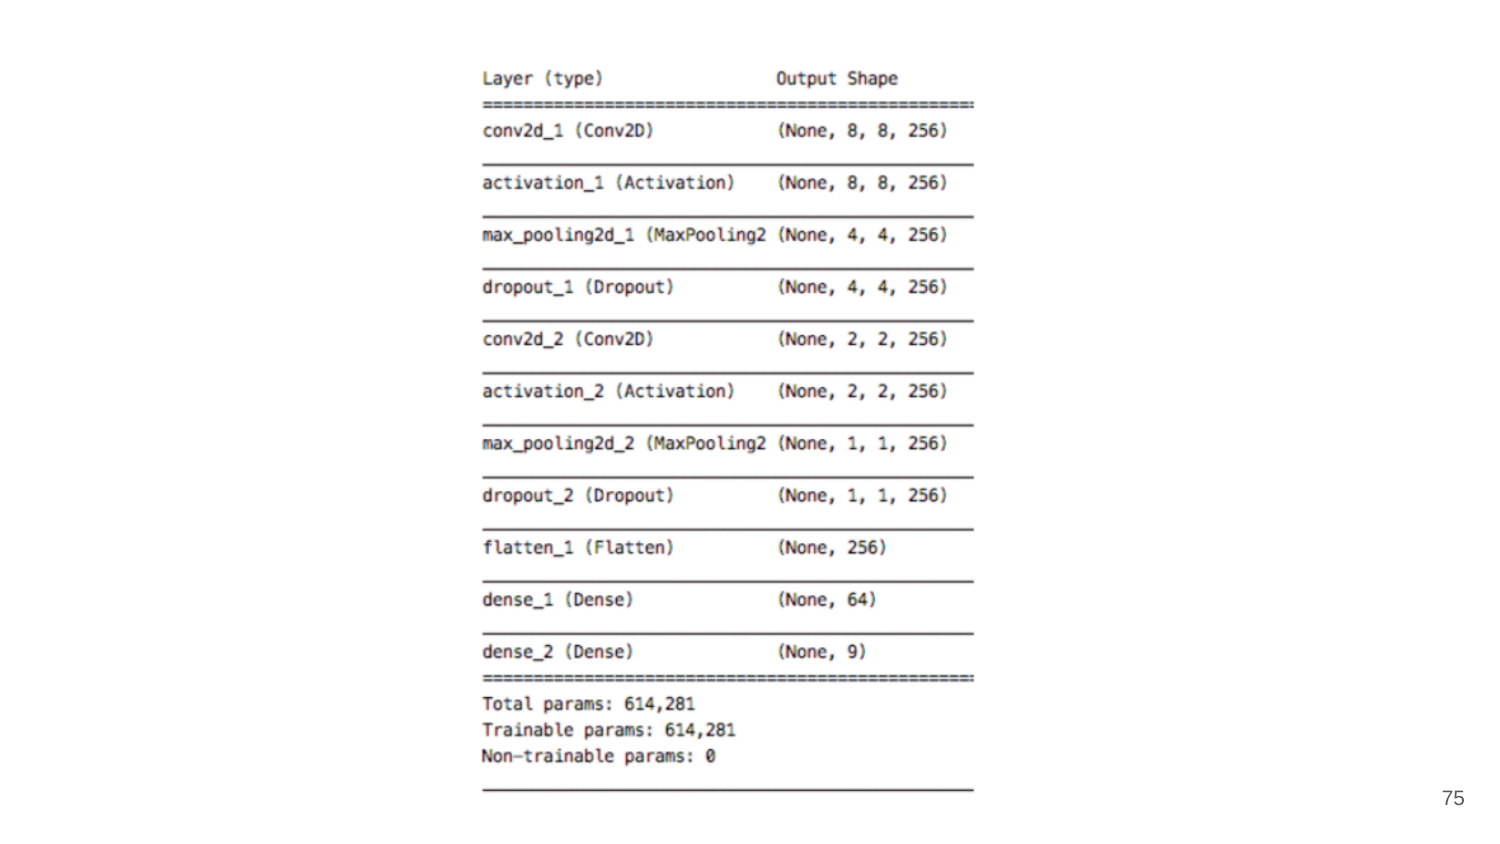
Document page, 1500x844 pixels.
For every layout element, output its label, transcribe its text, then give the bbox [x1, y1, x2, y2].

slide_number ‹#› [1389, 764, 1480, 830]
picture [442, 24, 1058, 819]
